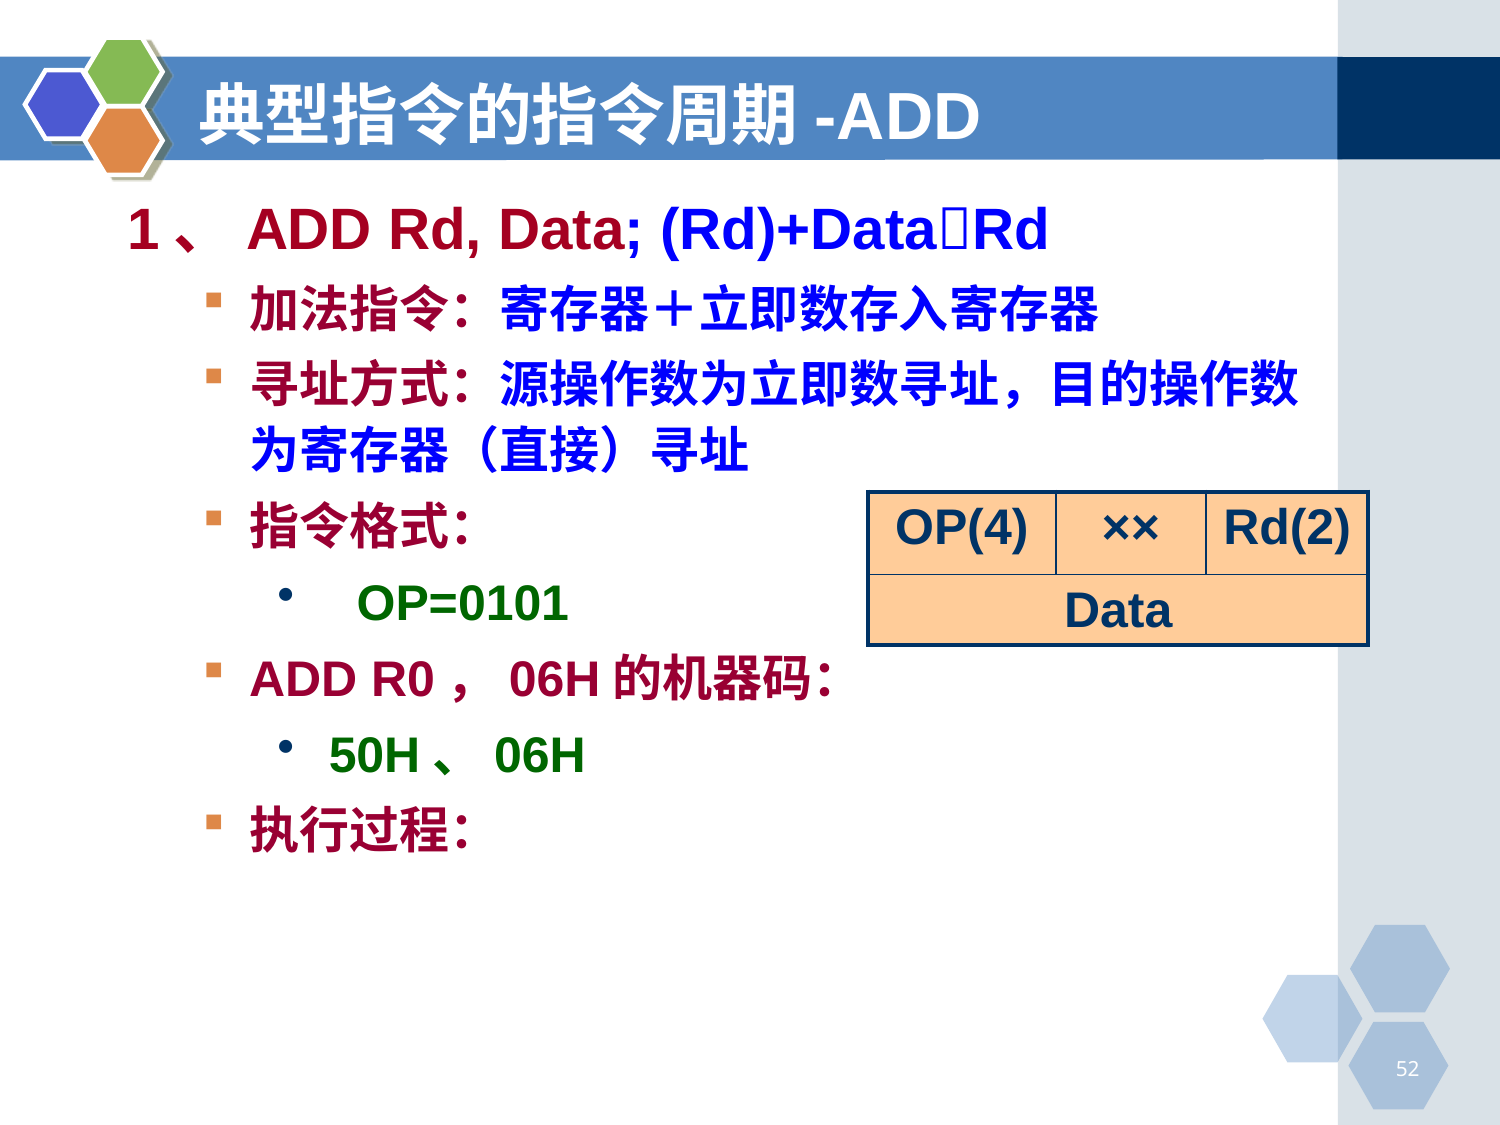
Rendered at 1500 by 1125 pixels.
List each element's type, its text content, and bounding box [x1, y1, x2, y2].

table_header Rd(2) [1207, 494, 1366, 574]
slide_number 52 [1359, 1047, 1435, 1086]
table_header OP(4) [870, 494, 1055, 574]
title 典型指令的指令周期-ADD [183, 66, 1284, 159]
table_cell Data [870, 575, 1366, 643]
list 1、ADD Rd, Data; (Rd)+DataRd 加法指令：寄存器＋立即数存入寄存器 寻址方式：源操作数为立即数寻址，目的操作数为寄存器（直接）寻址 指令格式： OP=0101 ADD R0，06H的机器码： 50H、06H 执行过程： [112, 176, 1341, 929]
table_header ×× [1057, 494, 1205, 574]
